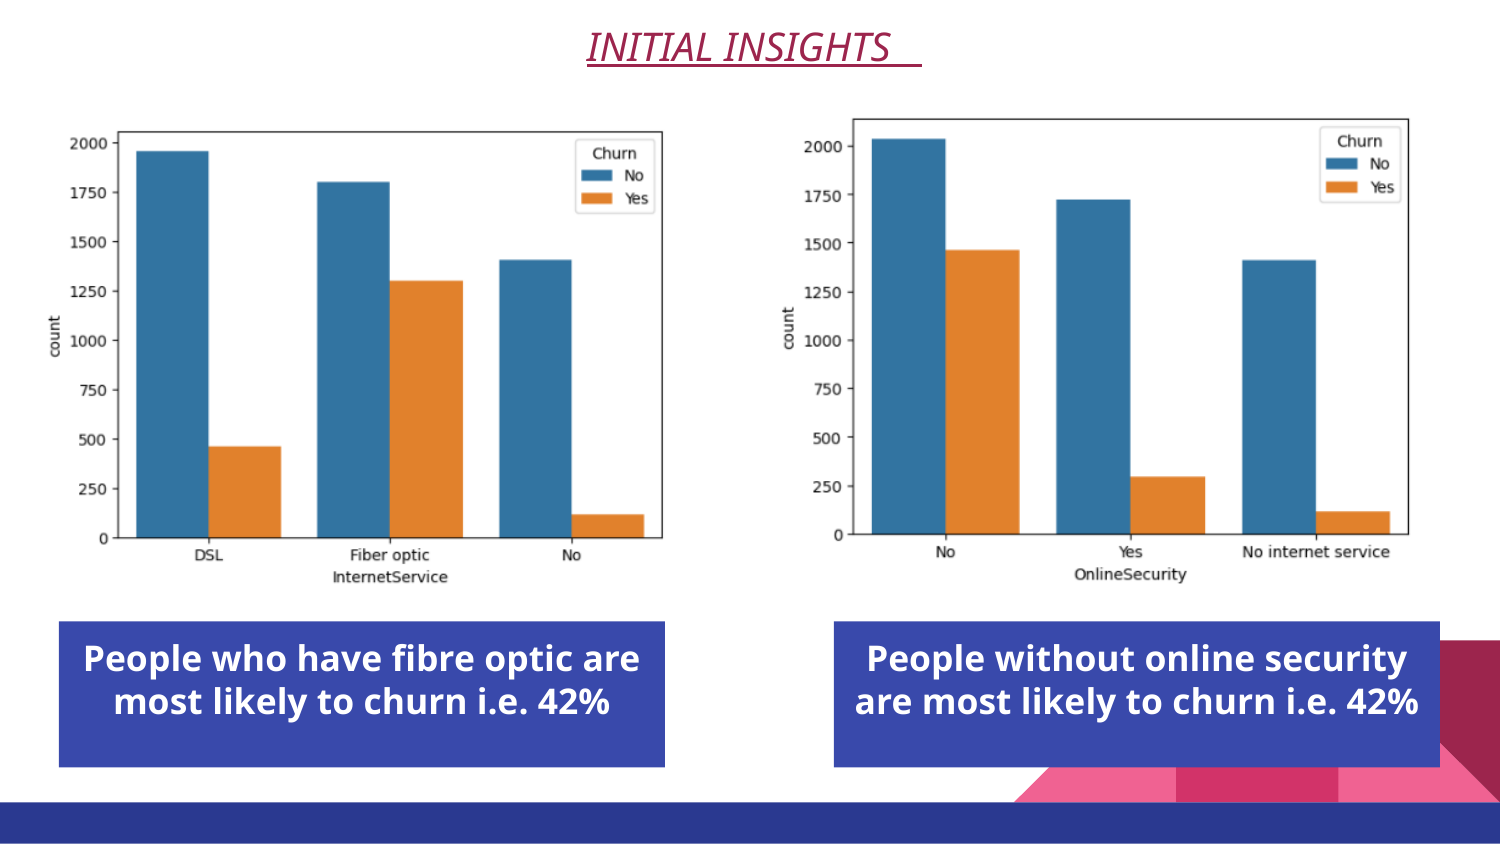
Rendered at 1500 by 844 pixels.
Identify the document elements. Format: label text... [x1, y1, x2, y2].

text_box People who have fibre optic are most likely to churn i.e. 42% [58, 621, 665, 768]
picture [39, 118, 708, 587]
picture [775, 100, 1445, 586]
text_box INITIAL INSIGHTS [39, 6, 1470, 62]
text_box People without online security are most likely to churn i.e. 42% [833, 621, 1440, 768]
